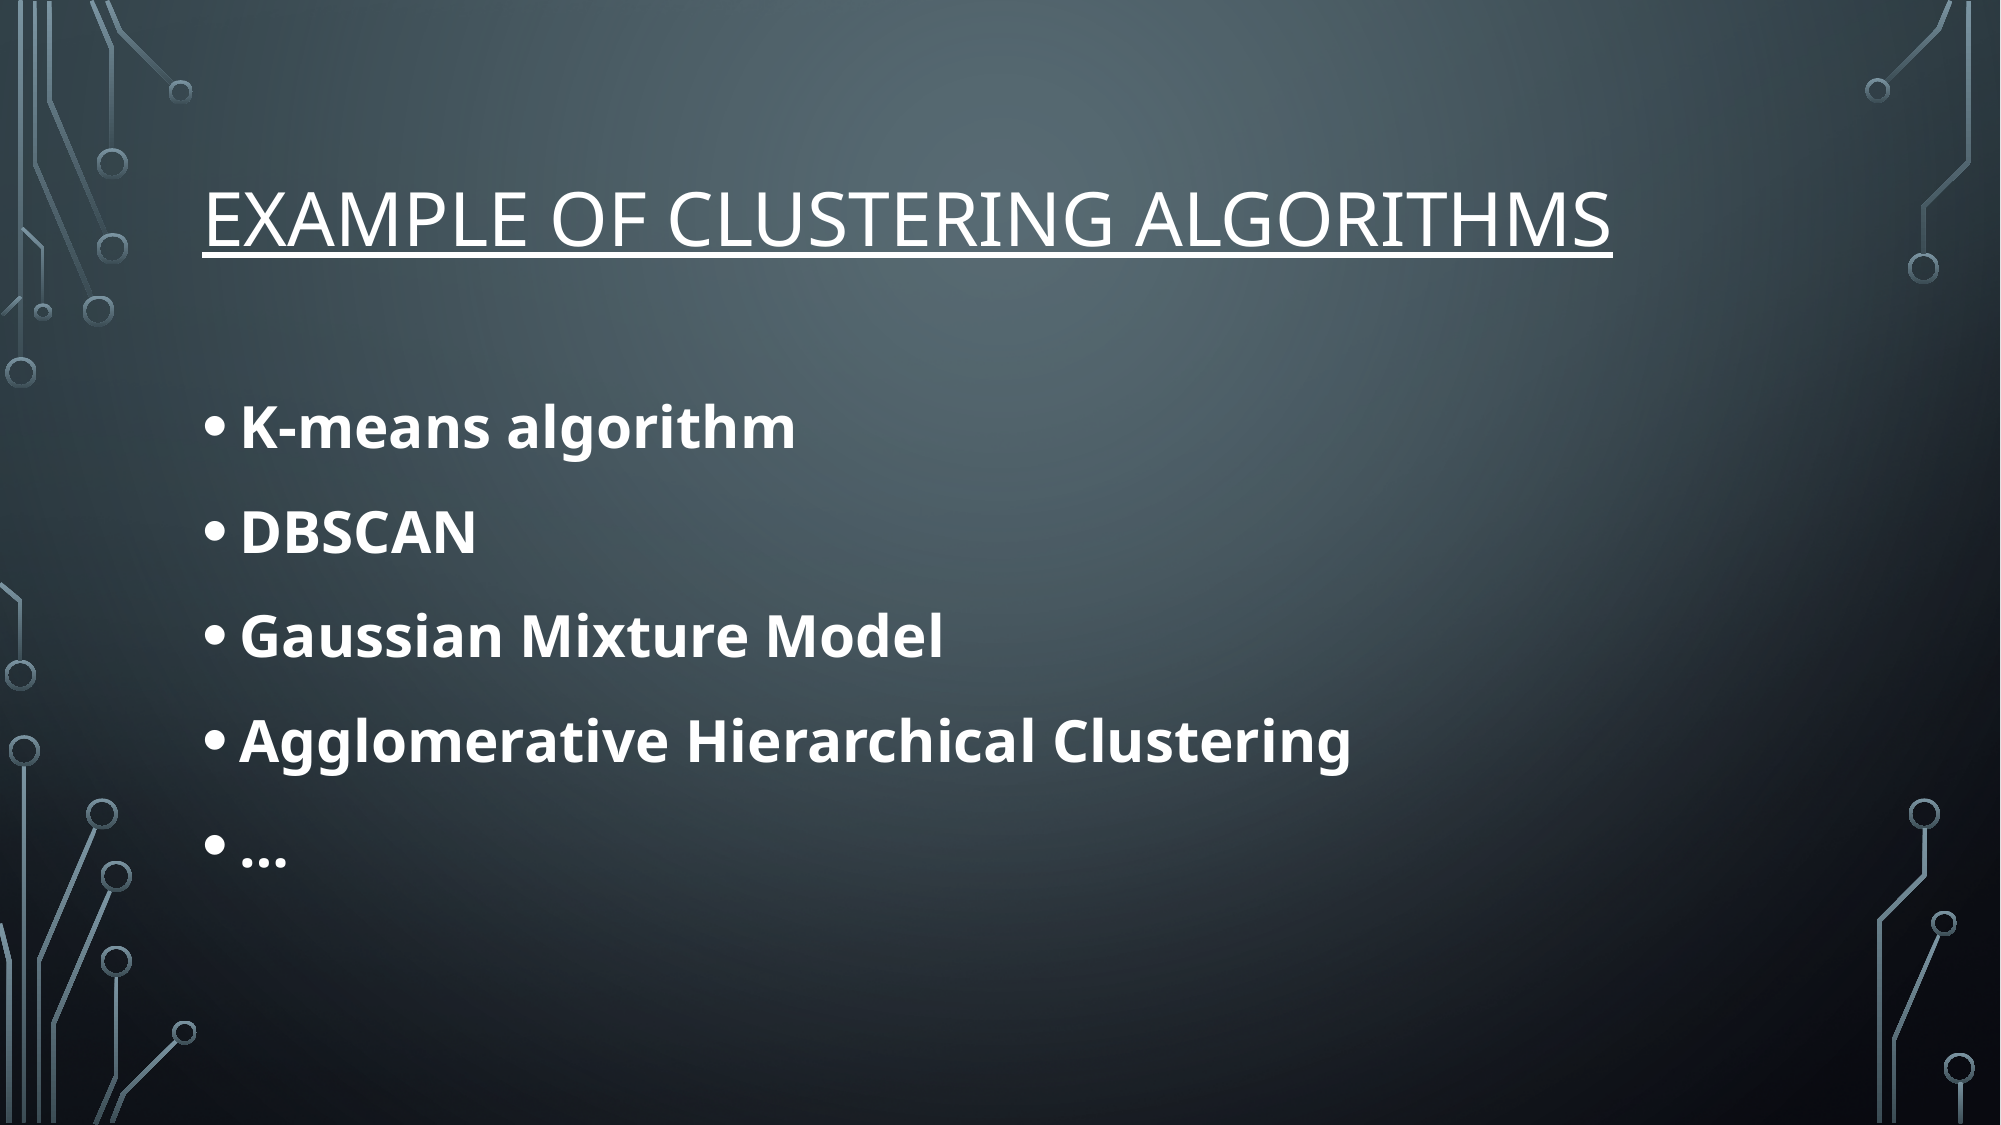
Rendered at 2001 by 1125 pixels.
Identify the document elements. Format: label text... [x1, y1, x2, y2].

title Example of clustering algorithms [187, 101, 1813, 344]
list K-means algorithm DBSCAN Gaussian Mixture Model Agglomerative Hierarchical Clustering … [187, 369, 1813, 950]
